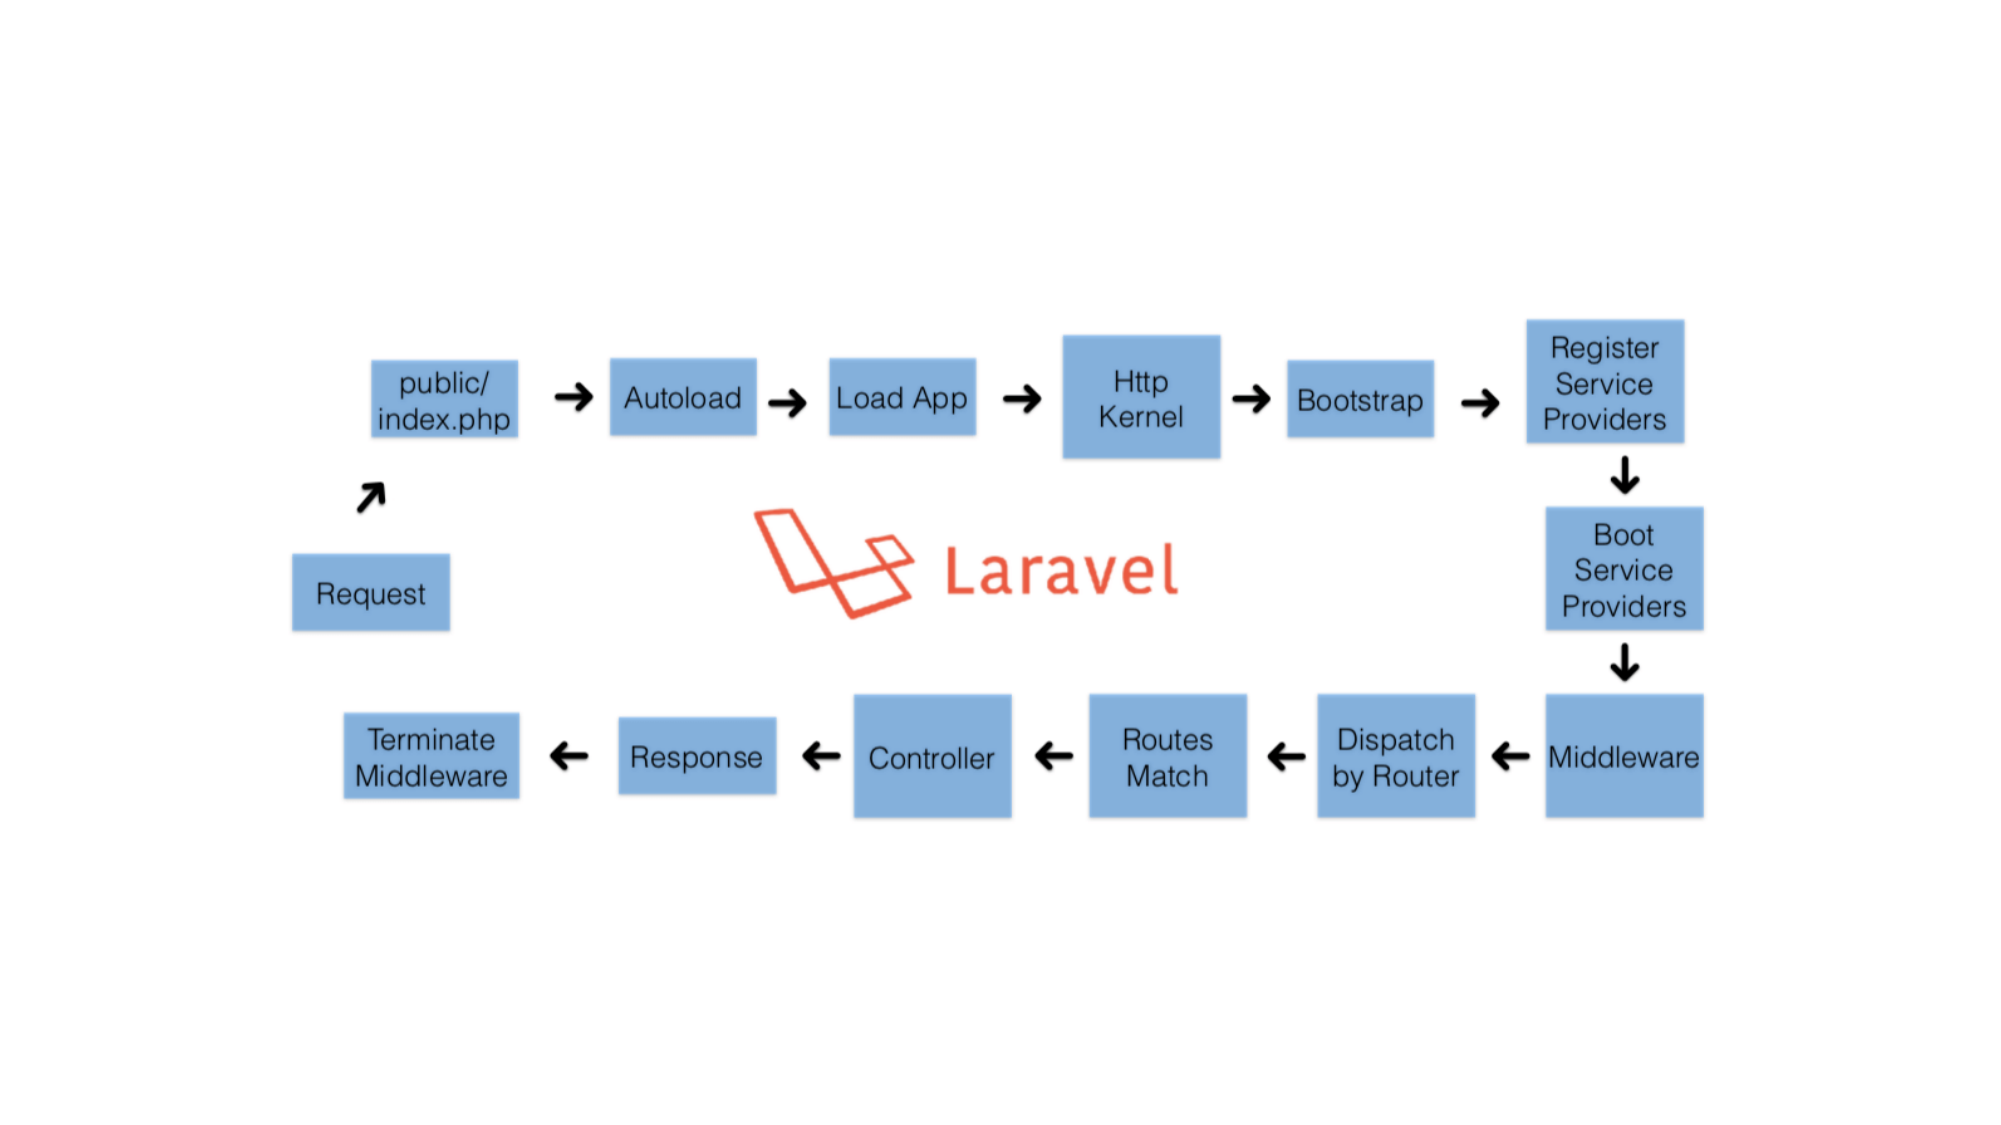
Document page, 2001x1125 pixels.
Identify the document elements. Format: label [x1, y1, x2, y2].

picture [286, 288, 1714, 837]
